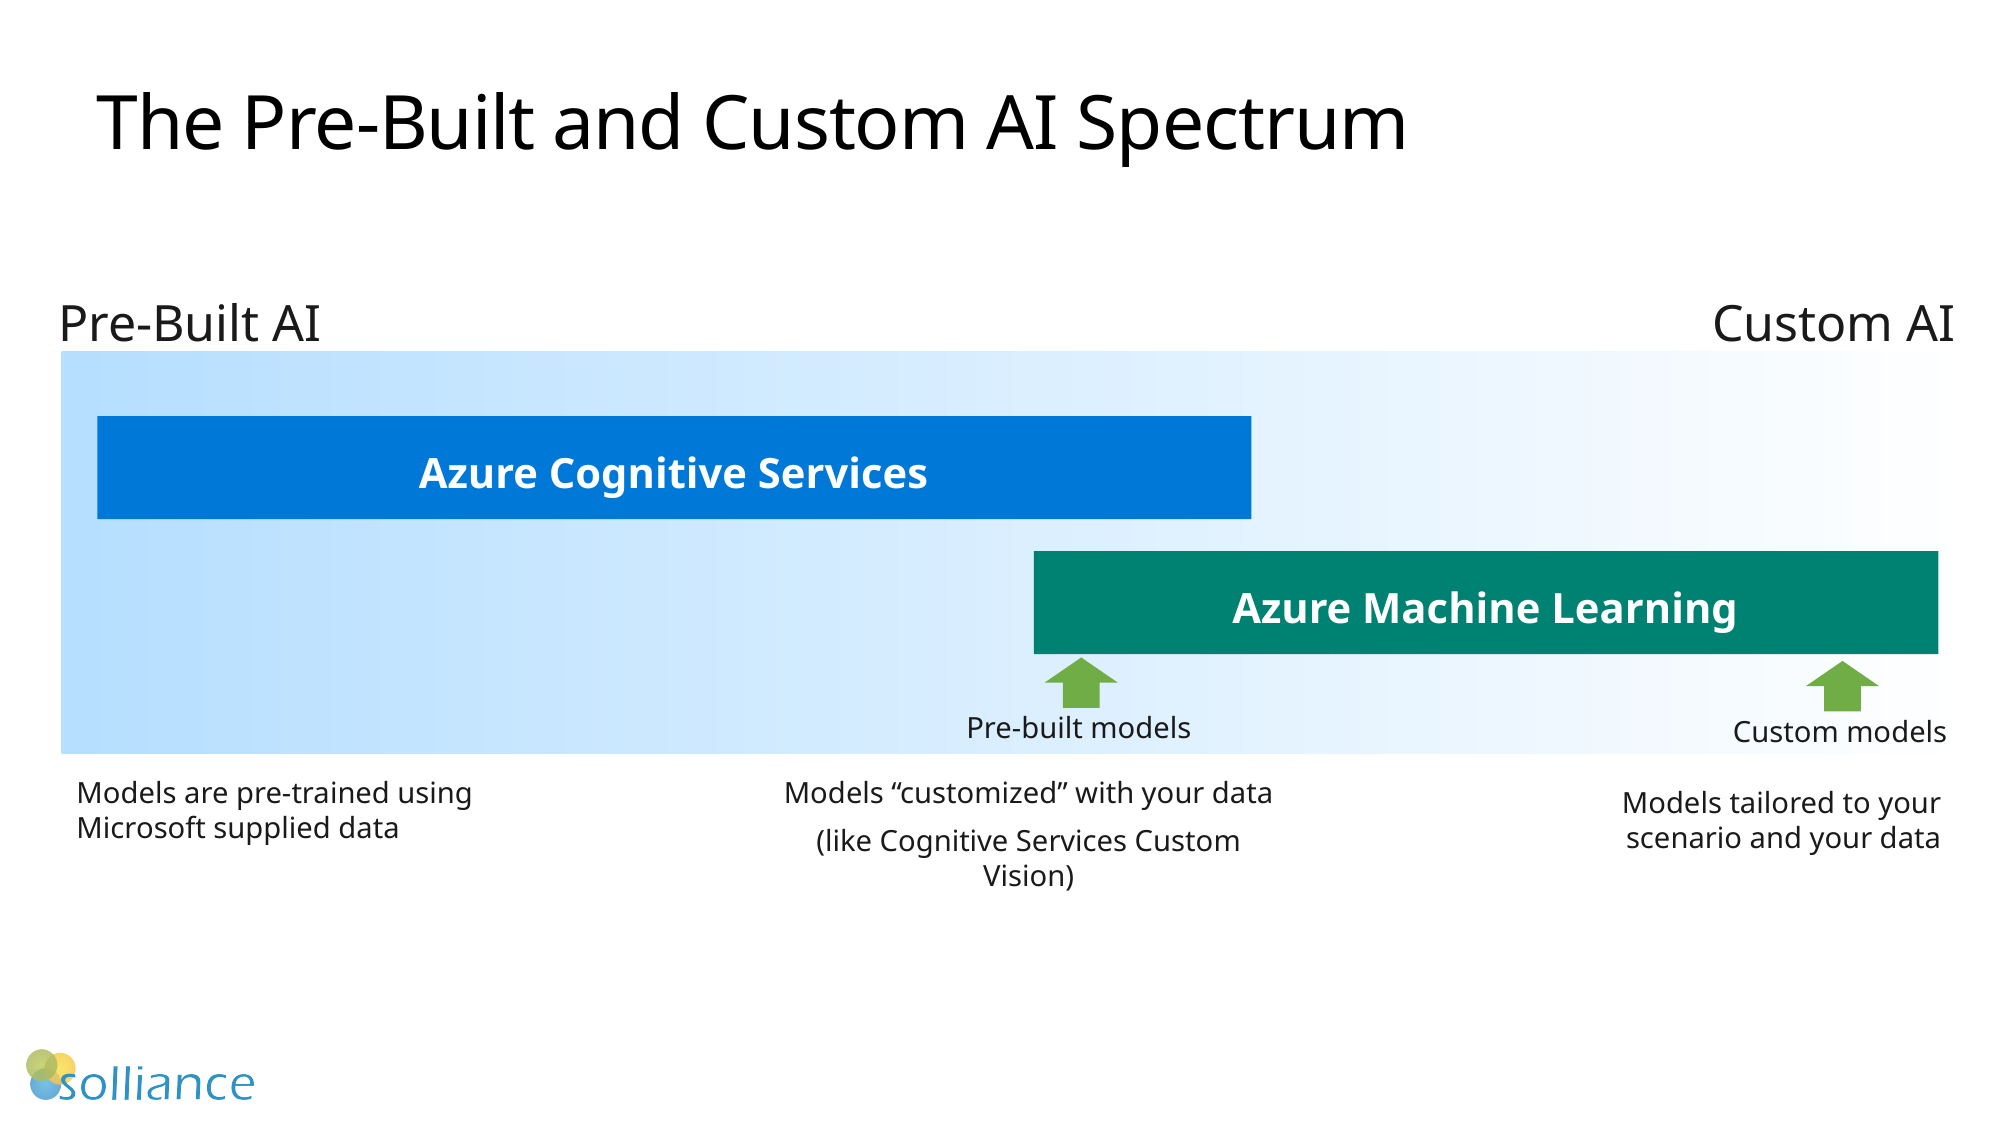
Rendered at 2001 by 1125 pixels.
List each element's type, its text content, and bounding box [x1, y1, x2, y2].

text_box Custom models [1702, 705, 1978, 756]
text_box Models are pre-trained using Microsoft supplied data [61, 767, 537, 852]
picture [26, 1049, 254, 1100]
text_box Custom AI [1682, 274, 1986, 377]
text_box [1804, 660, 1880, 705]
text_box Azure Cognitive Services [96, 439, 1251, 504]
text_box [96, 415, 1252, 520]
title The Pre-Built and Custom AI Spectrum [96, 75, 1904, 166]
text_box Pre-Built AI [28, 274, 352, 377]
text_box Pre-built models [941, 702, 1217, 753]
text_box Models tailored to your scenario and your data [1577, 776, 1957, 862]
text_box Azure Machine Learning [1033, 574, 1938, 639]
text_box [1043, 656, 1119, 702]
text_box Models “customized” with your data (like Cognitive Services Custom Vision) [762, 767, 1295, 900]
text_box [61, 351, 1967, 755]
text_box [1033, 550, 1939, 655]
